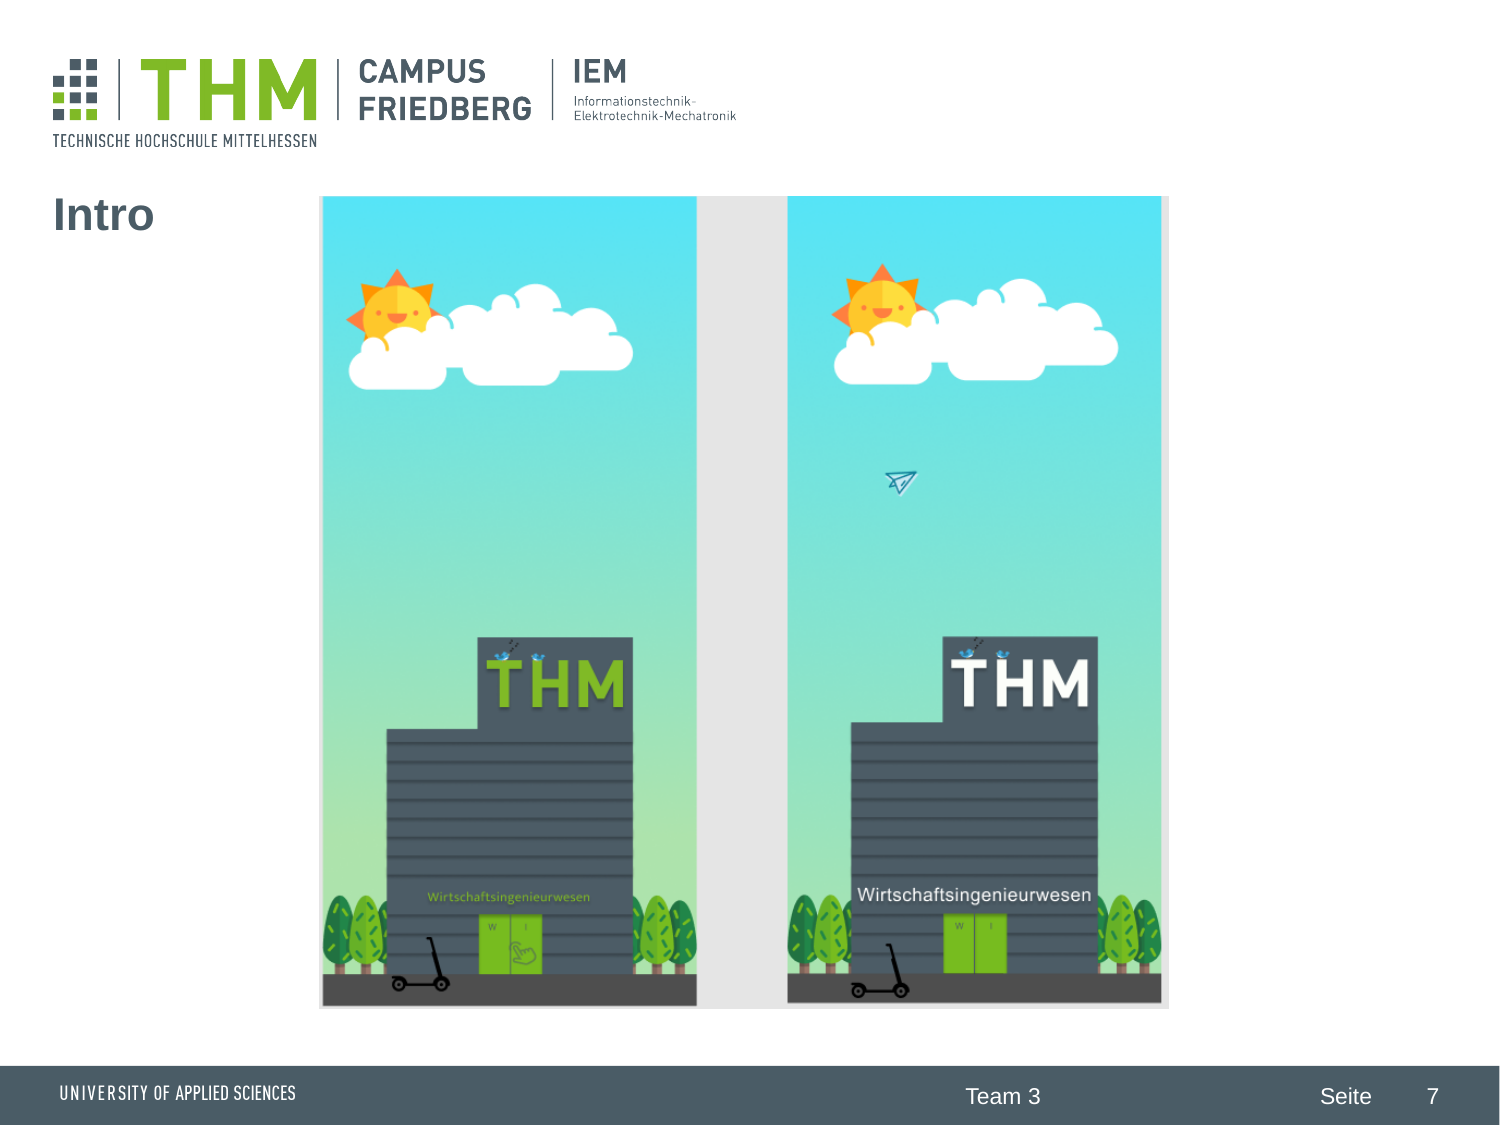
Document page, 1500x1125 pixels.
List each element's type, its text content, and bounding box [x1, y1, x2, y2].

title Intro [53, 177, 1435, 272]
picture [53, 59, 736, 147]
picture [319, 196, 1169, 1009]
picture [59, 1082, 296, 1104]
slide_number 7 [1376, 1073, 1455, 1118]
